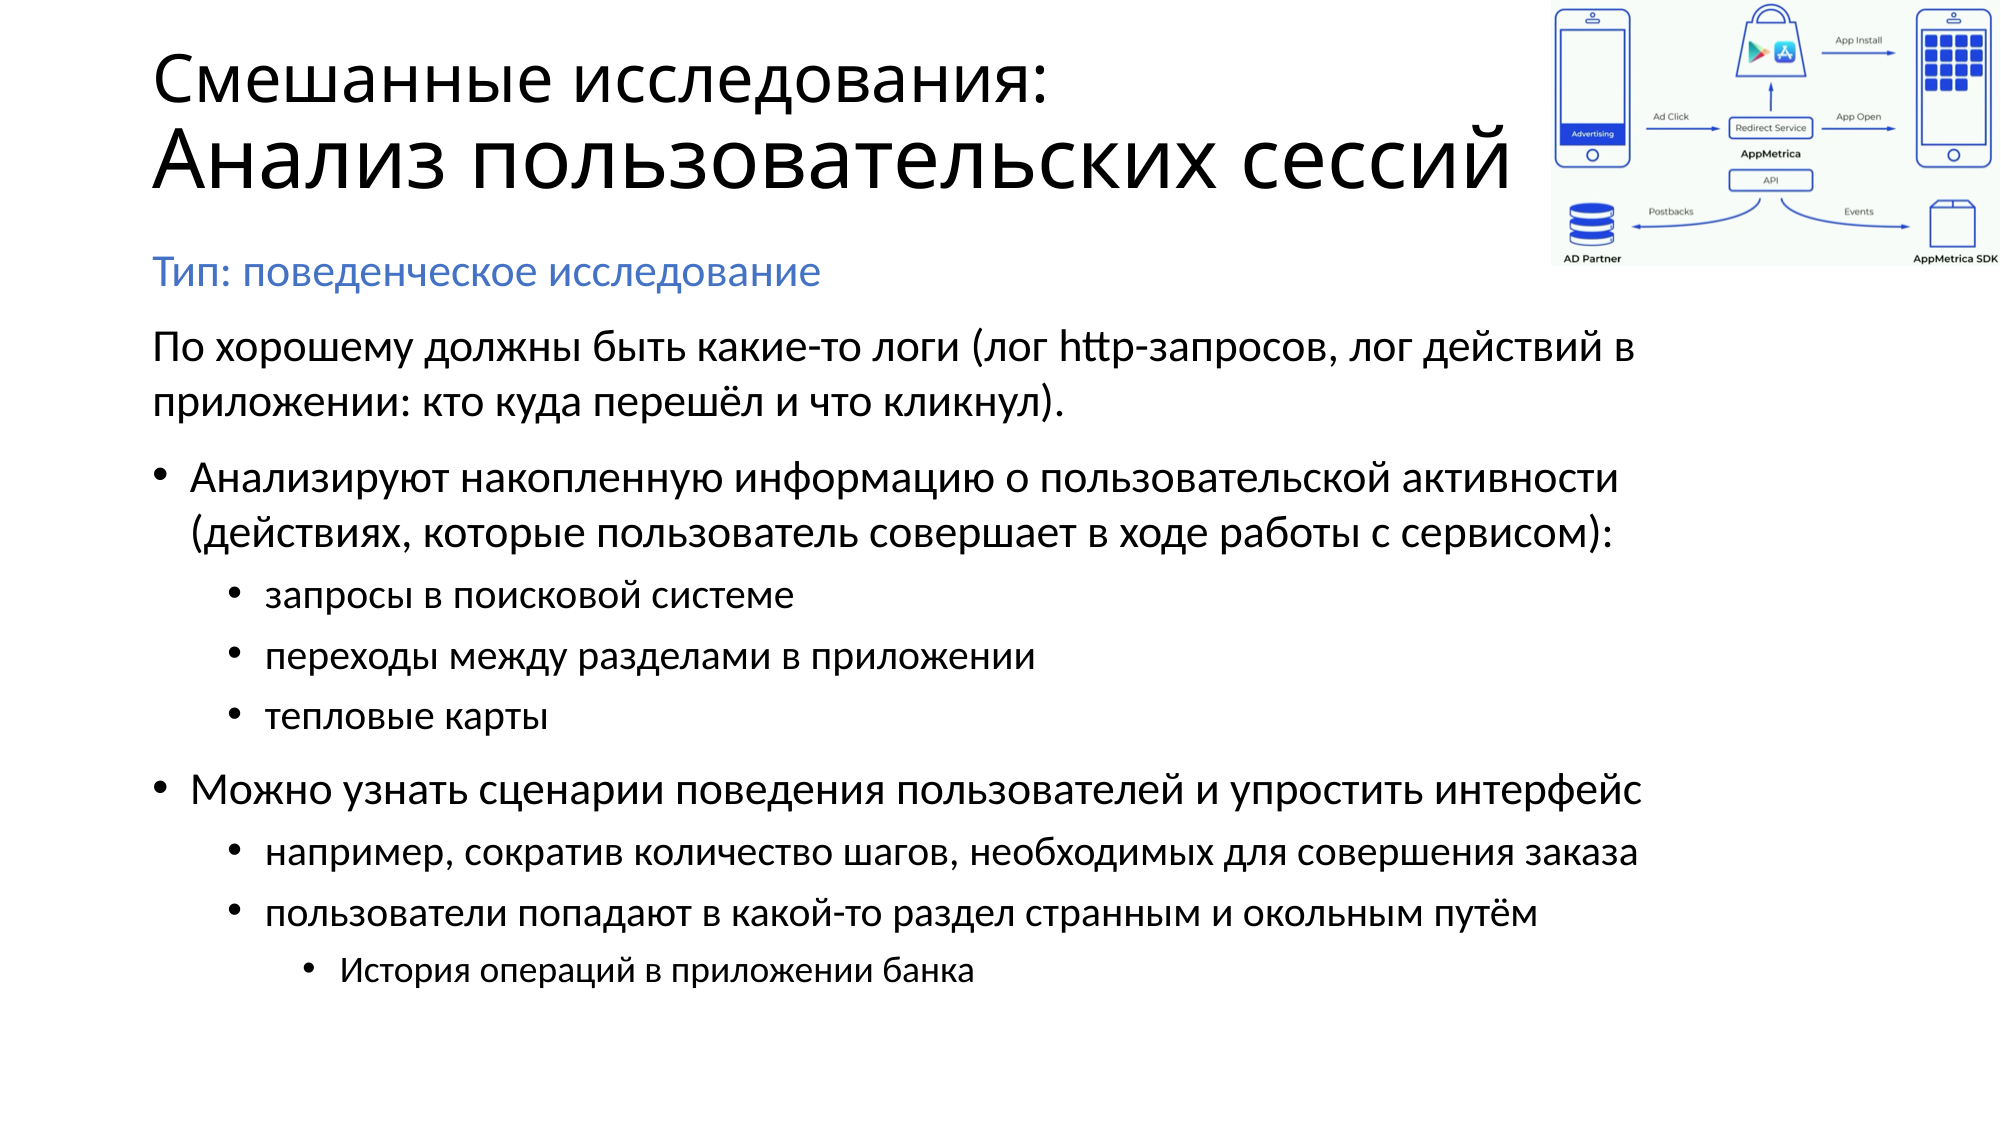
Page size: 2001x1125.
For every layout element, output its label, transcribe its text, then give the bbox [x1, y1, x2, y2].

title Смешанные исследования: Анализ пользовательских сессий [137, 27, 1550, 224]
picture [1550, 0, 2000, 266]
list Тип: поведенческое исследование По хорошему должны быть какие-то логи (лог http-запросов, лог действий в приложении: кто куда перешёл и что кликнул). Анализируют накопленную информацию о пользовательской активности (действиях, которые пользователь совершает в ходе работы с сервисом): запросы в поисковой системе переходы между разделами в приложении тепловые карты Можно узнать сценарии поведения пользователей и упростить интерфейс например, сократив количество шагов, необходимых для совершения заказа пользователи попадают в какой-то раздел странным и окольным путём История операций в приложении банка [137, 232, 1863, 1053]
